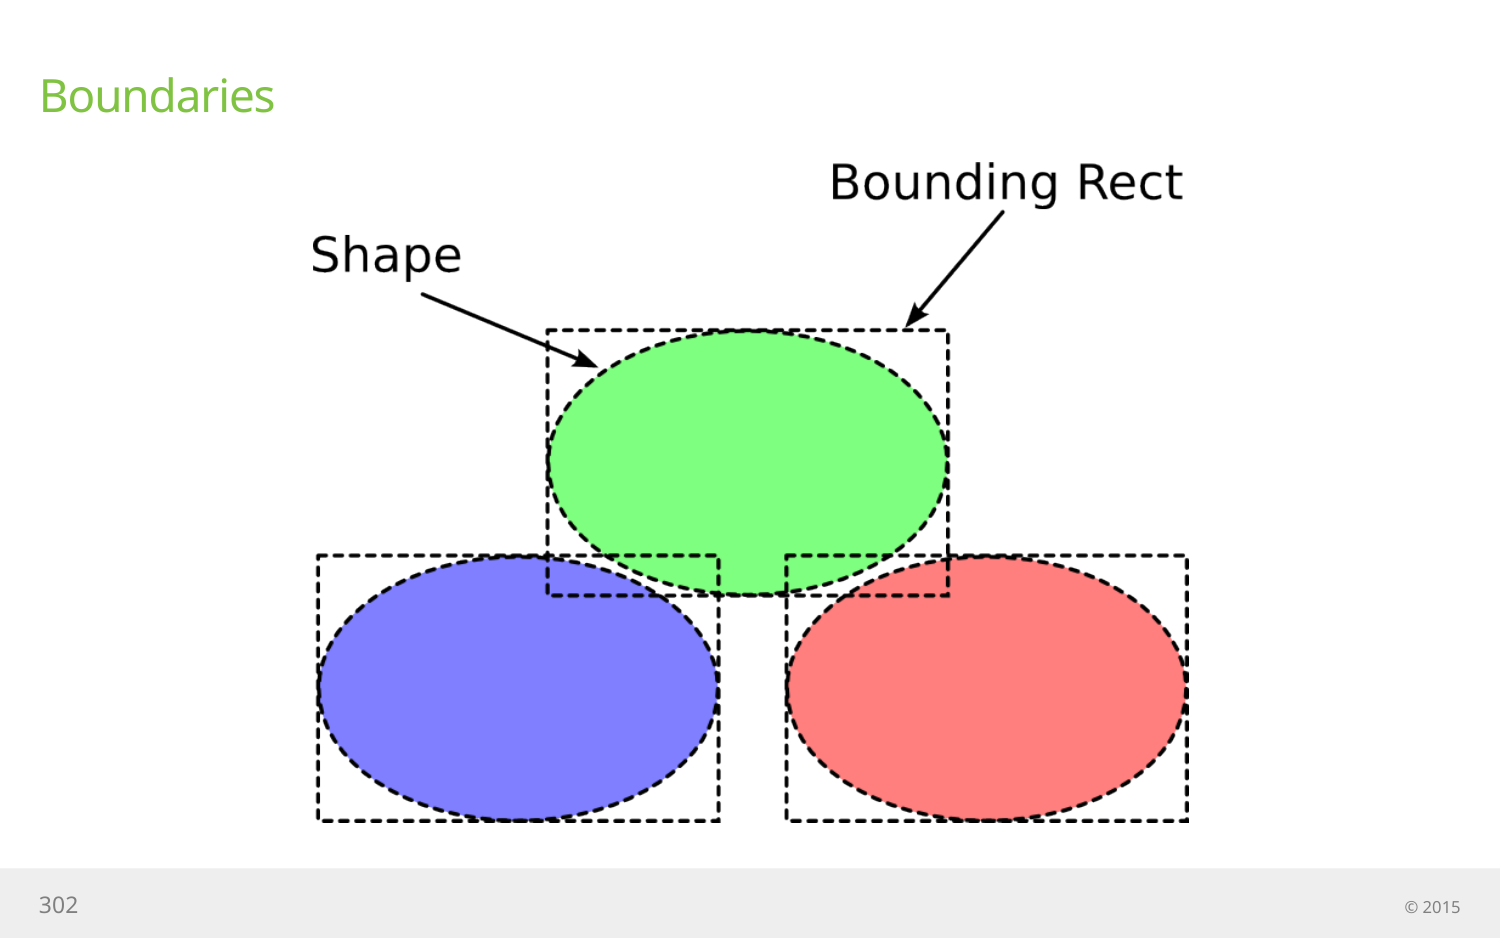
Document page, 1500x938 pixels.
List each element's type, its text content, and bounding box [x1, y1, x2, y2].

picture [313, 162, 1189, 823]
slide_number 302 [39, 892, 410, 921]
title Boundaries [39, 66, 1052, 195]
footer © 2015 [1188, 896, 1461, 917]
